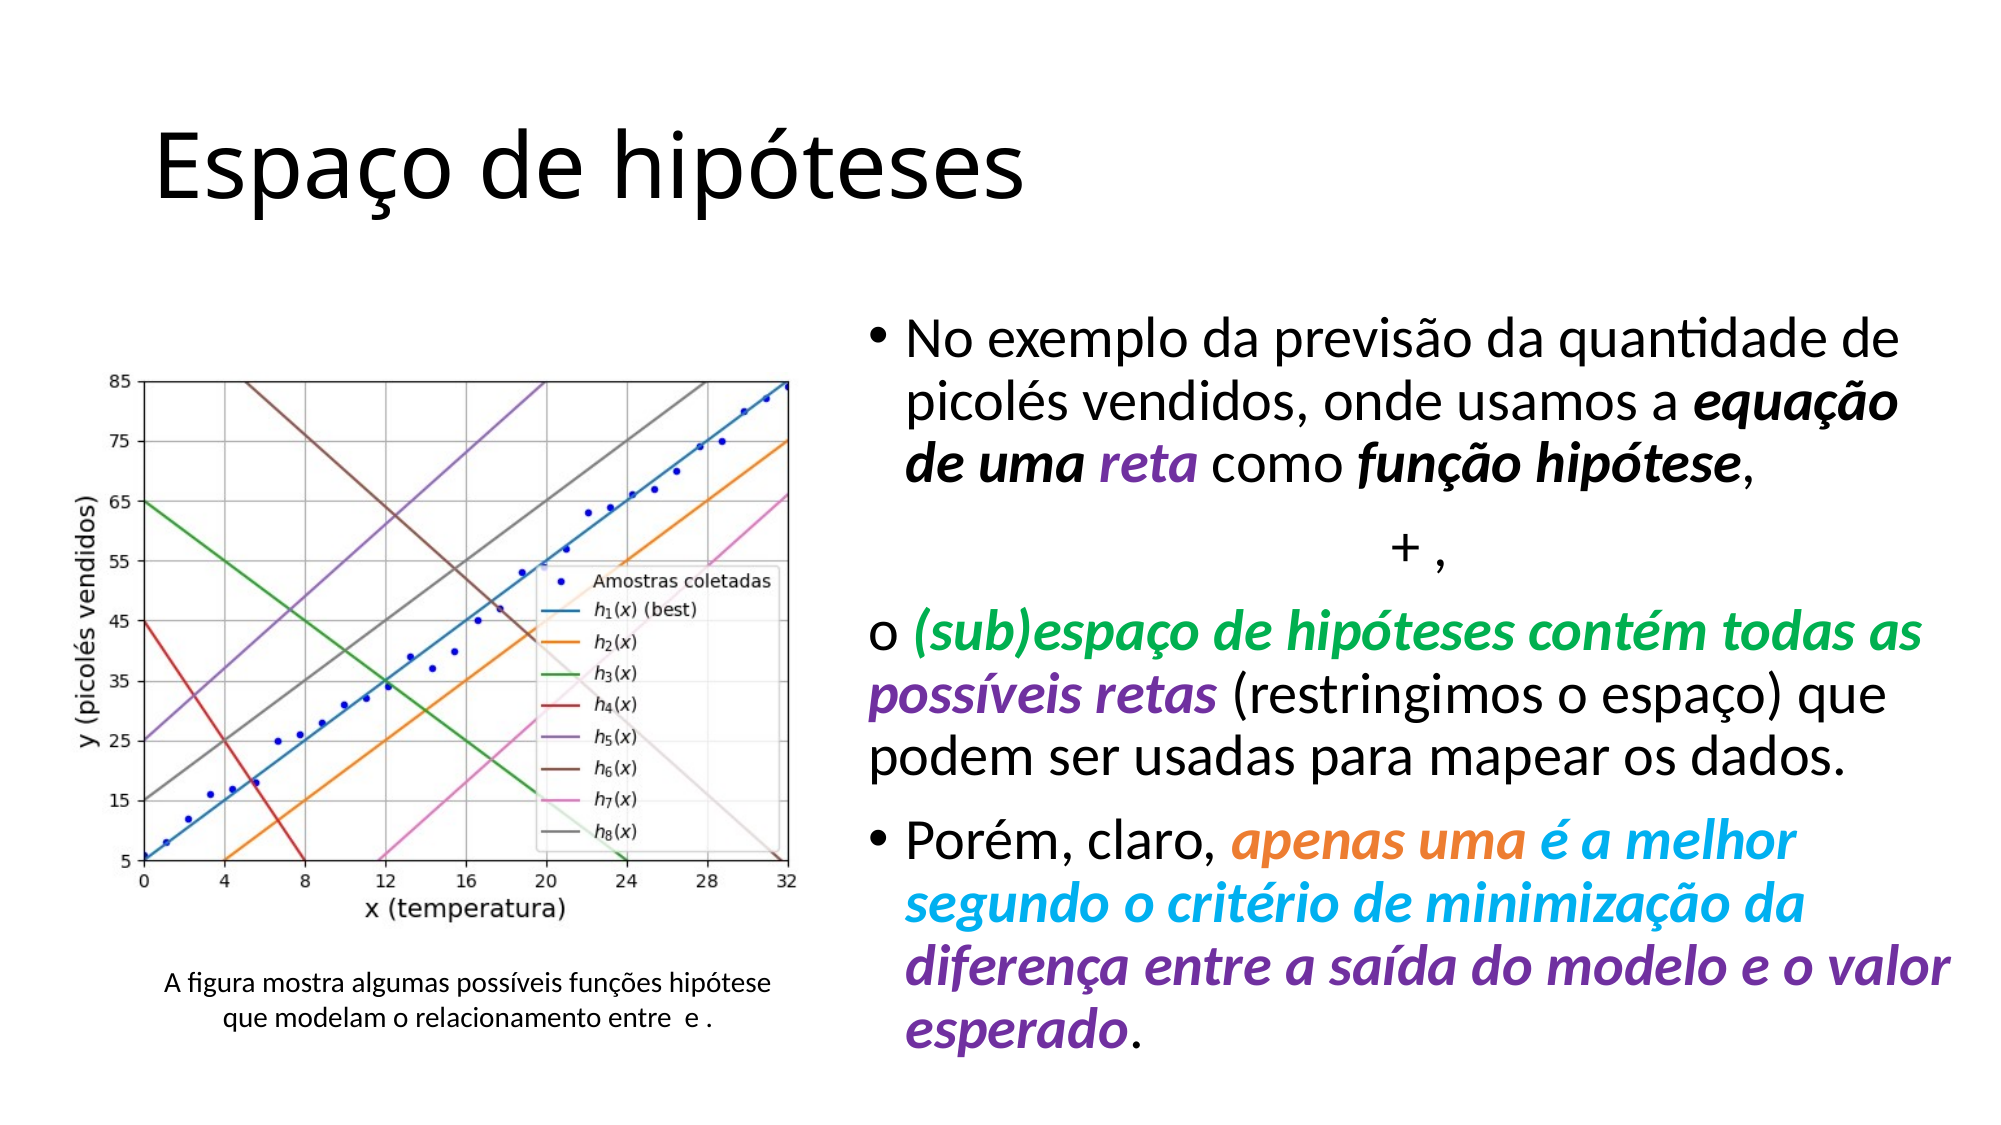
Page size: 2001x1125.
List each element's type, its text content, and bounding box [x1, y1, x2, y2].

title Espaço de hipóteses [137, 59, 1863, 278]
picture [68, 372, 799, 930]
